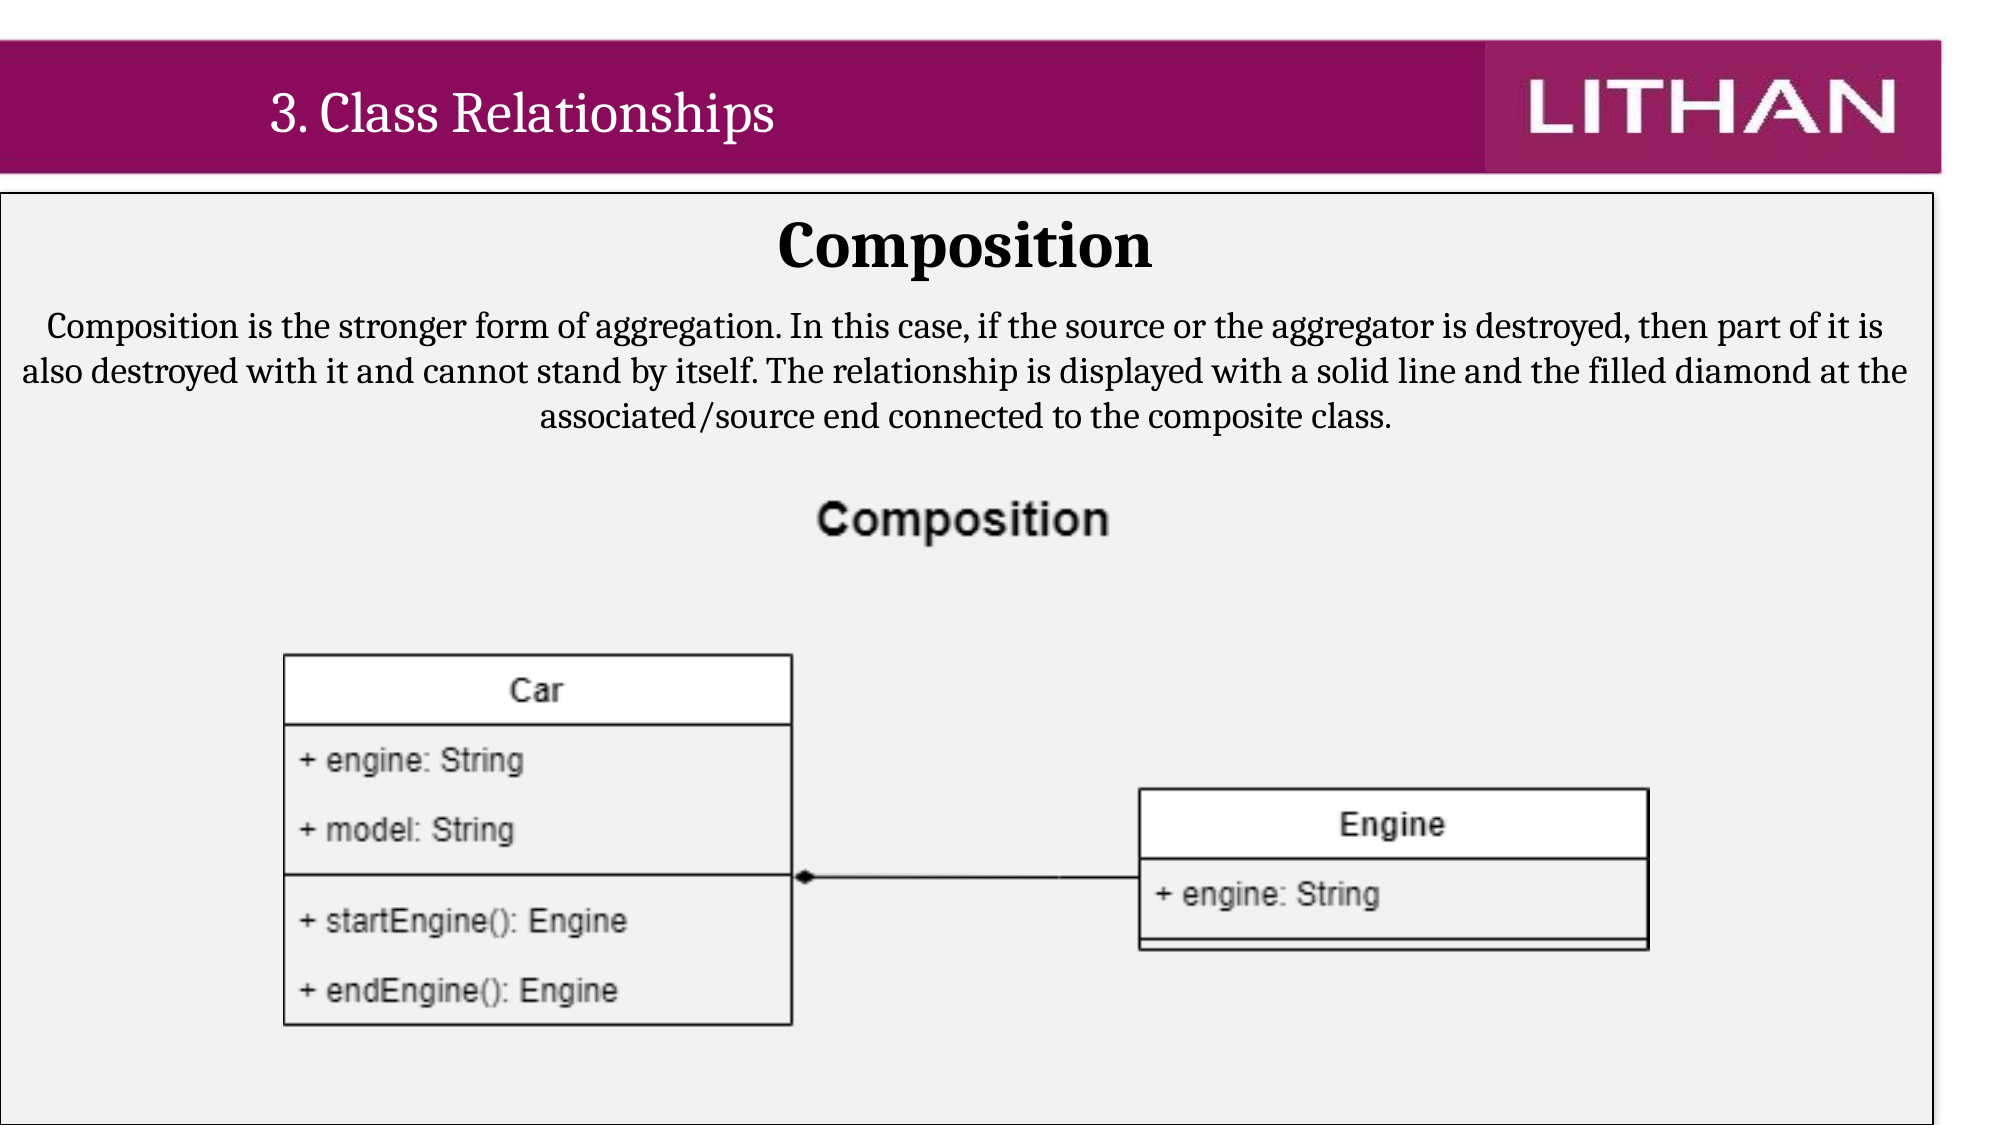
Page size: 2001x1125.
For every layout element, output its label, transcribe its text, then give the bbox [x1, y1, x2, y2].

text_box [279, 255, 953, 469]
picture [283, 467, 1651, 1036]
text_box 3. Class Relationships [255, 66, 1354, 152]
text_box Composition Composition is the stronger form of aggregation. In this case, if the source or the aggregator is destroyed, then part of it is also destroyed with it and cannot stand by itself. The relationship is displayed with a solid line and the filled diamond at the associated/source end connected to the composite class. [0, 192, 1934, 1125]
picture [0, 37, 1946, 178]
